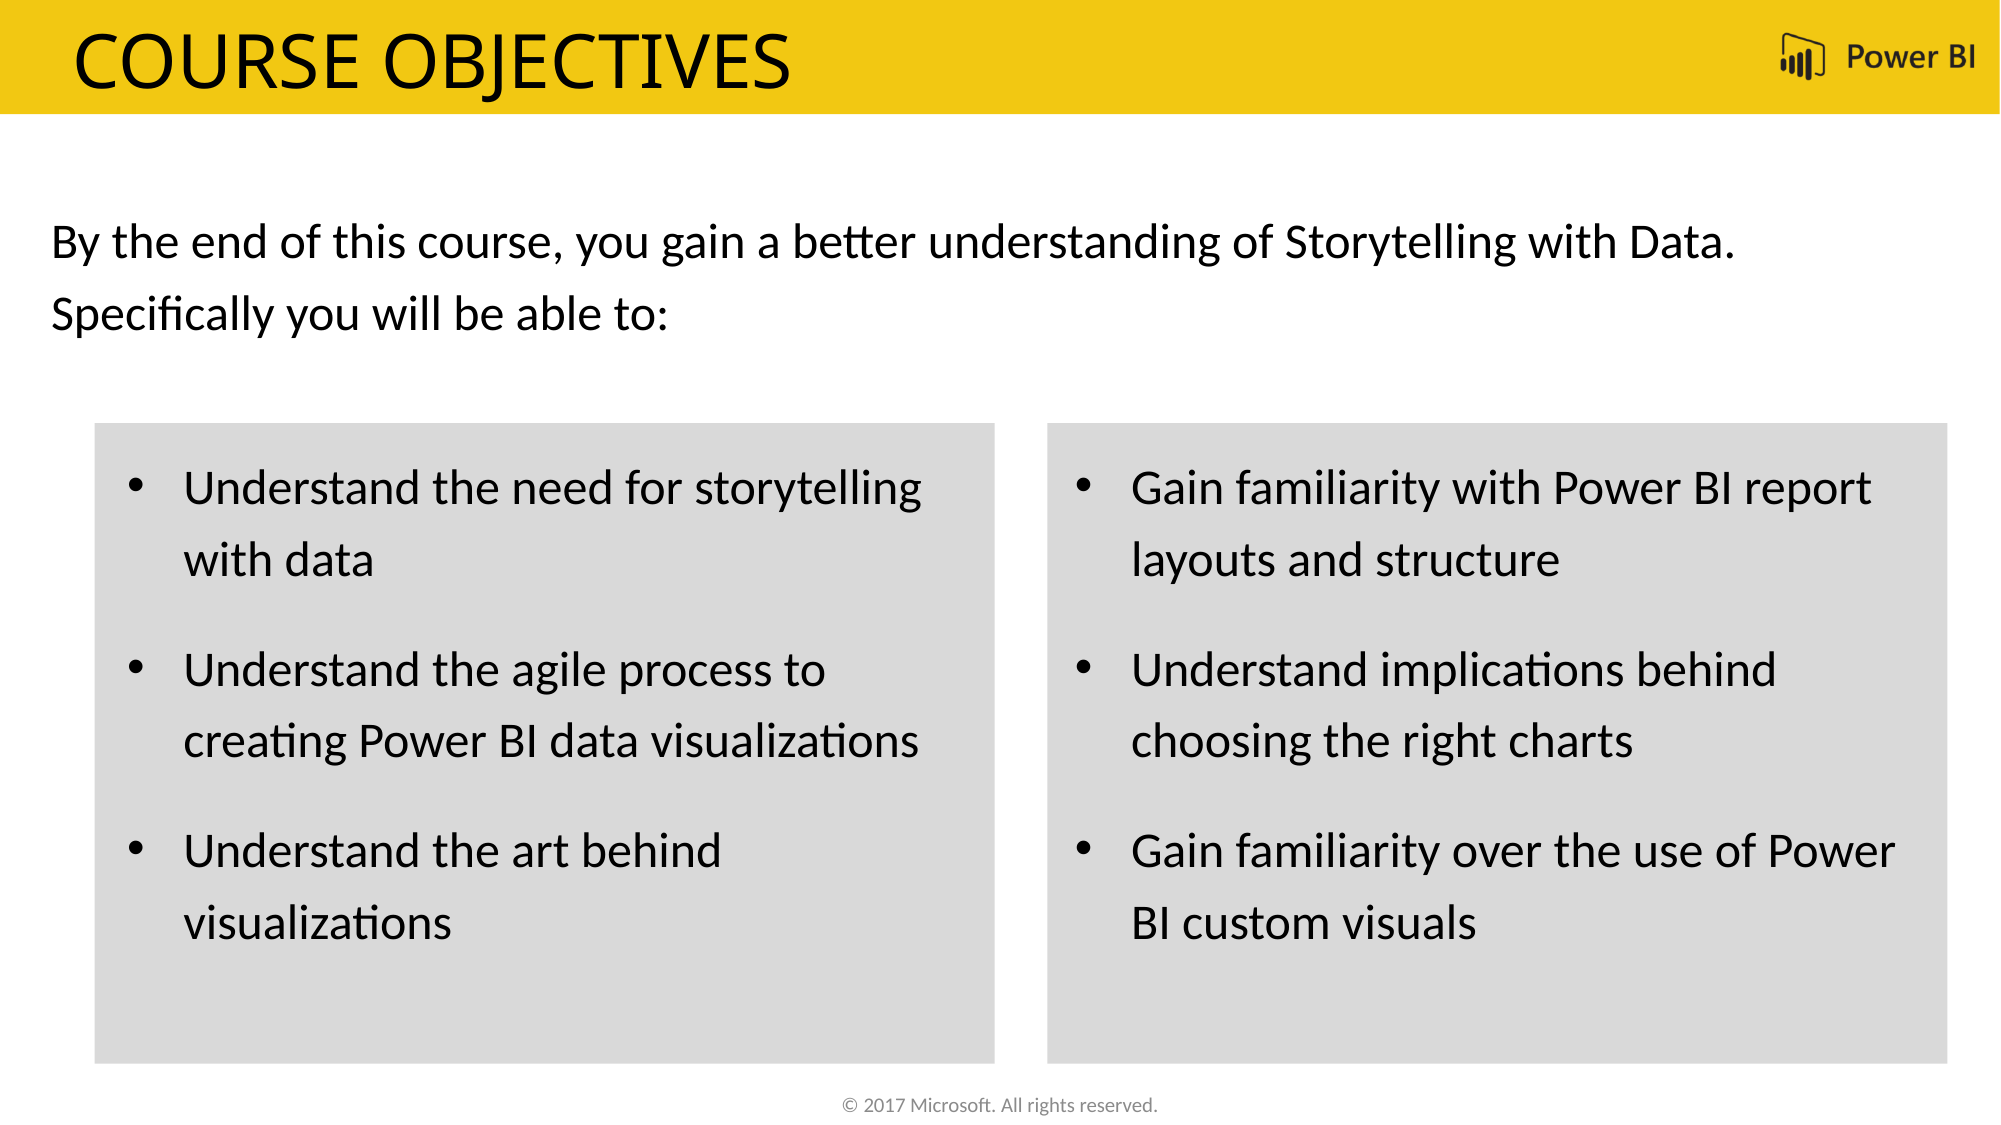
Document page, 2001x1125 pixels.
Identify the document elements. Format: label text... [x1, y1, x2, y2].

text_box [94, 423, 995, 1064]
text_box Understand the need for storytelling with data Understand the agile process to creating Power BI data visualizations Understand the art behind visualizations Gain familiarity with Power BI report layouts and structure Understand implications behind choosing the right charts Gain familiarity over the use of Power BI custom visuals [97, 418, 1948, 1060]
text_box [0, 0, 2000, 115]
text_box COURSE OBJECTIVES [58, 5, 1879, 111]
text_box [1047, 1060, 1948, 1064]
text_box By the end of this course, you gain a better understanding of Storytelling with Data. Specifically you will be able to: [36, 189, 1847, 349]
picture [1769, 23, 1985, 91]
footer © 2017 Microsoft. All rights reserved. [662, 1084, 1338, 1123]
